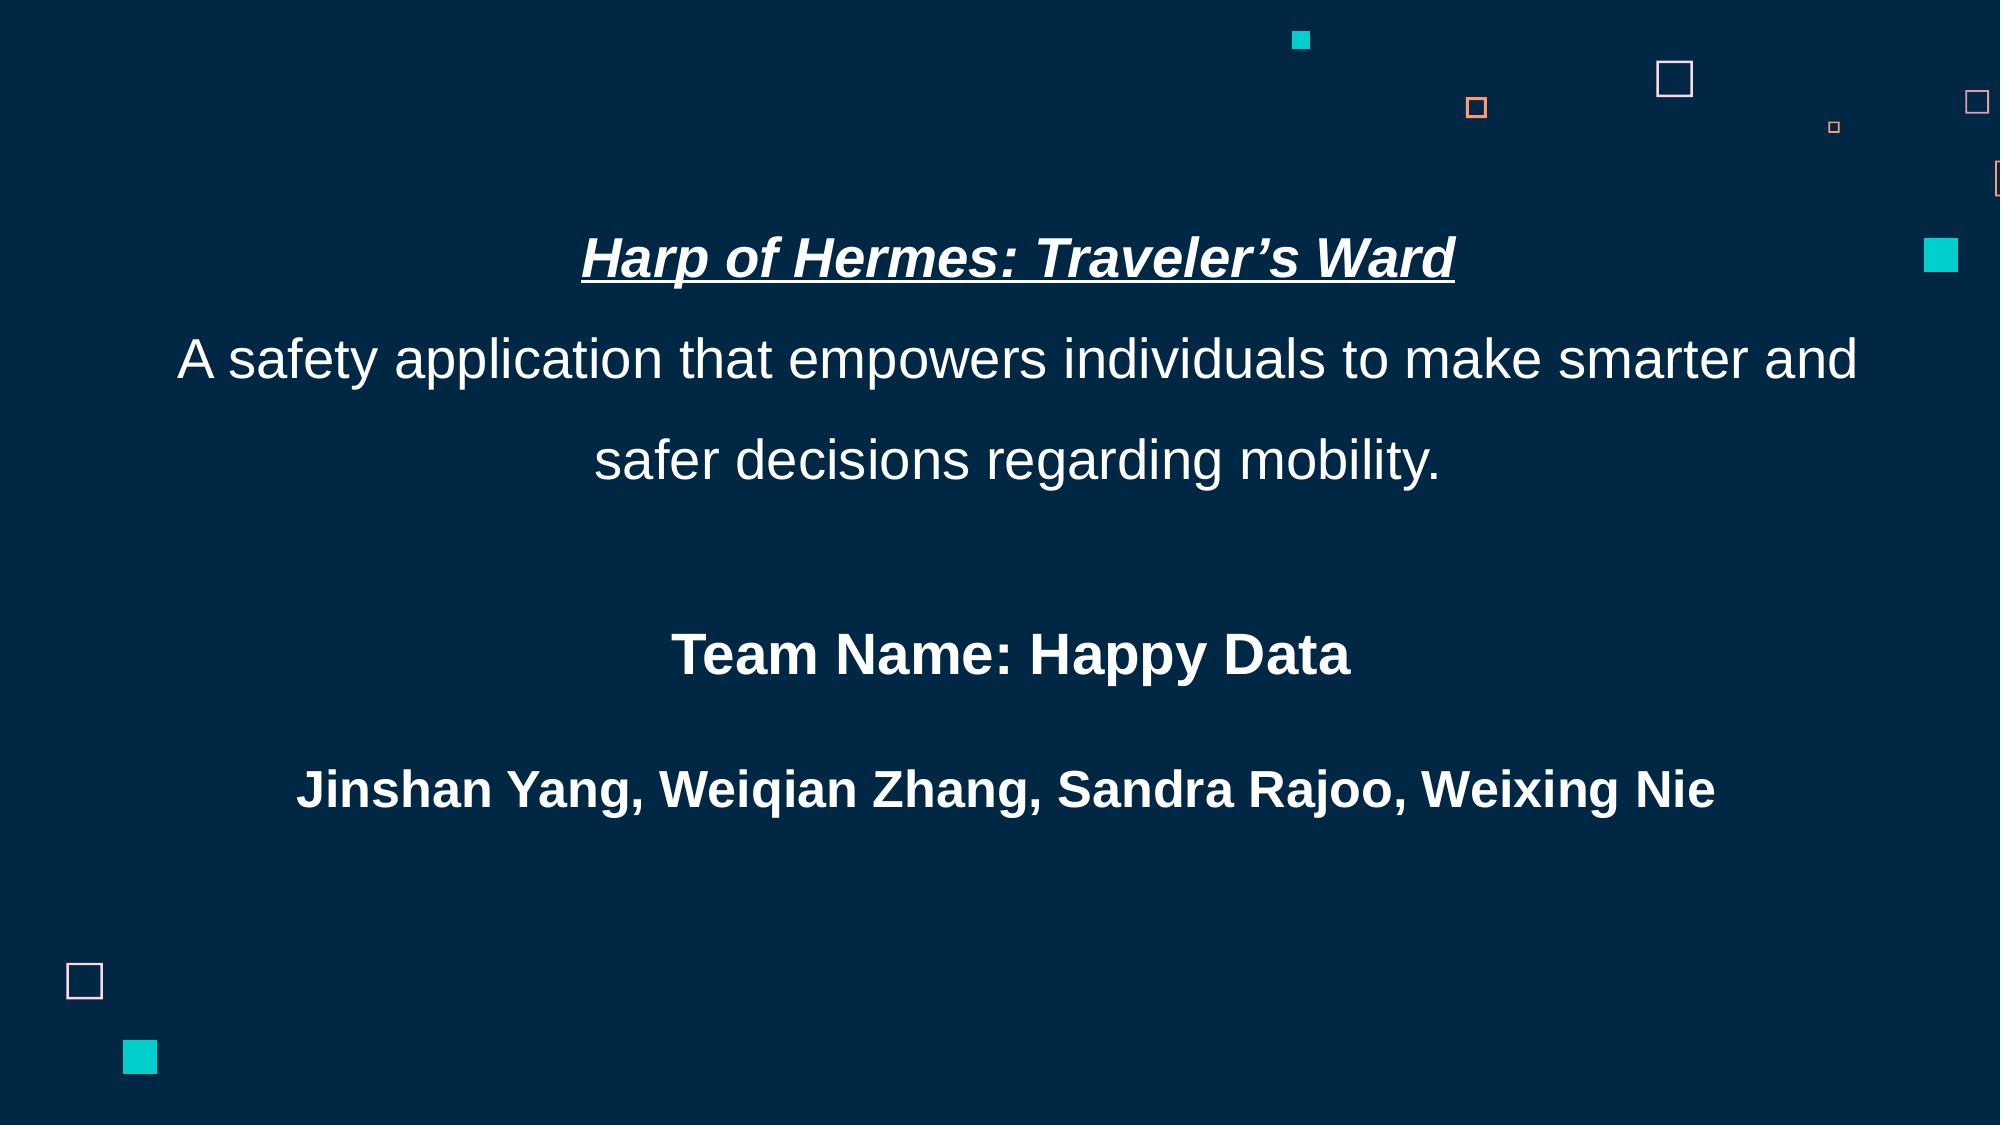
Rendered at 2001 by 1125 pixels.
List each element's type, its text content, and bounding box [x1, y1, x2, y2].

text_box Harp of Hermes: Traveler’s Ward A safety application that empowers individuals to make smarter and safer decisions regarding mobility. [151, 172, 1885, 608]
text_box Team Name: Happy Data Jinshan Yang, Weiqian Zhang, Sandra Rajoo, Weixing Nie [281, 608, 1766, 826]
